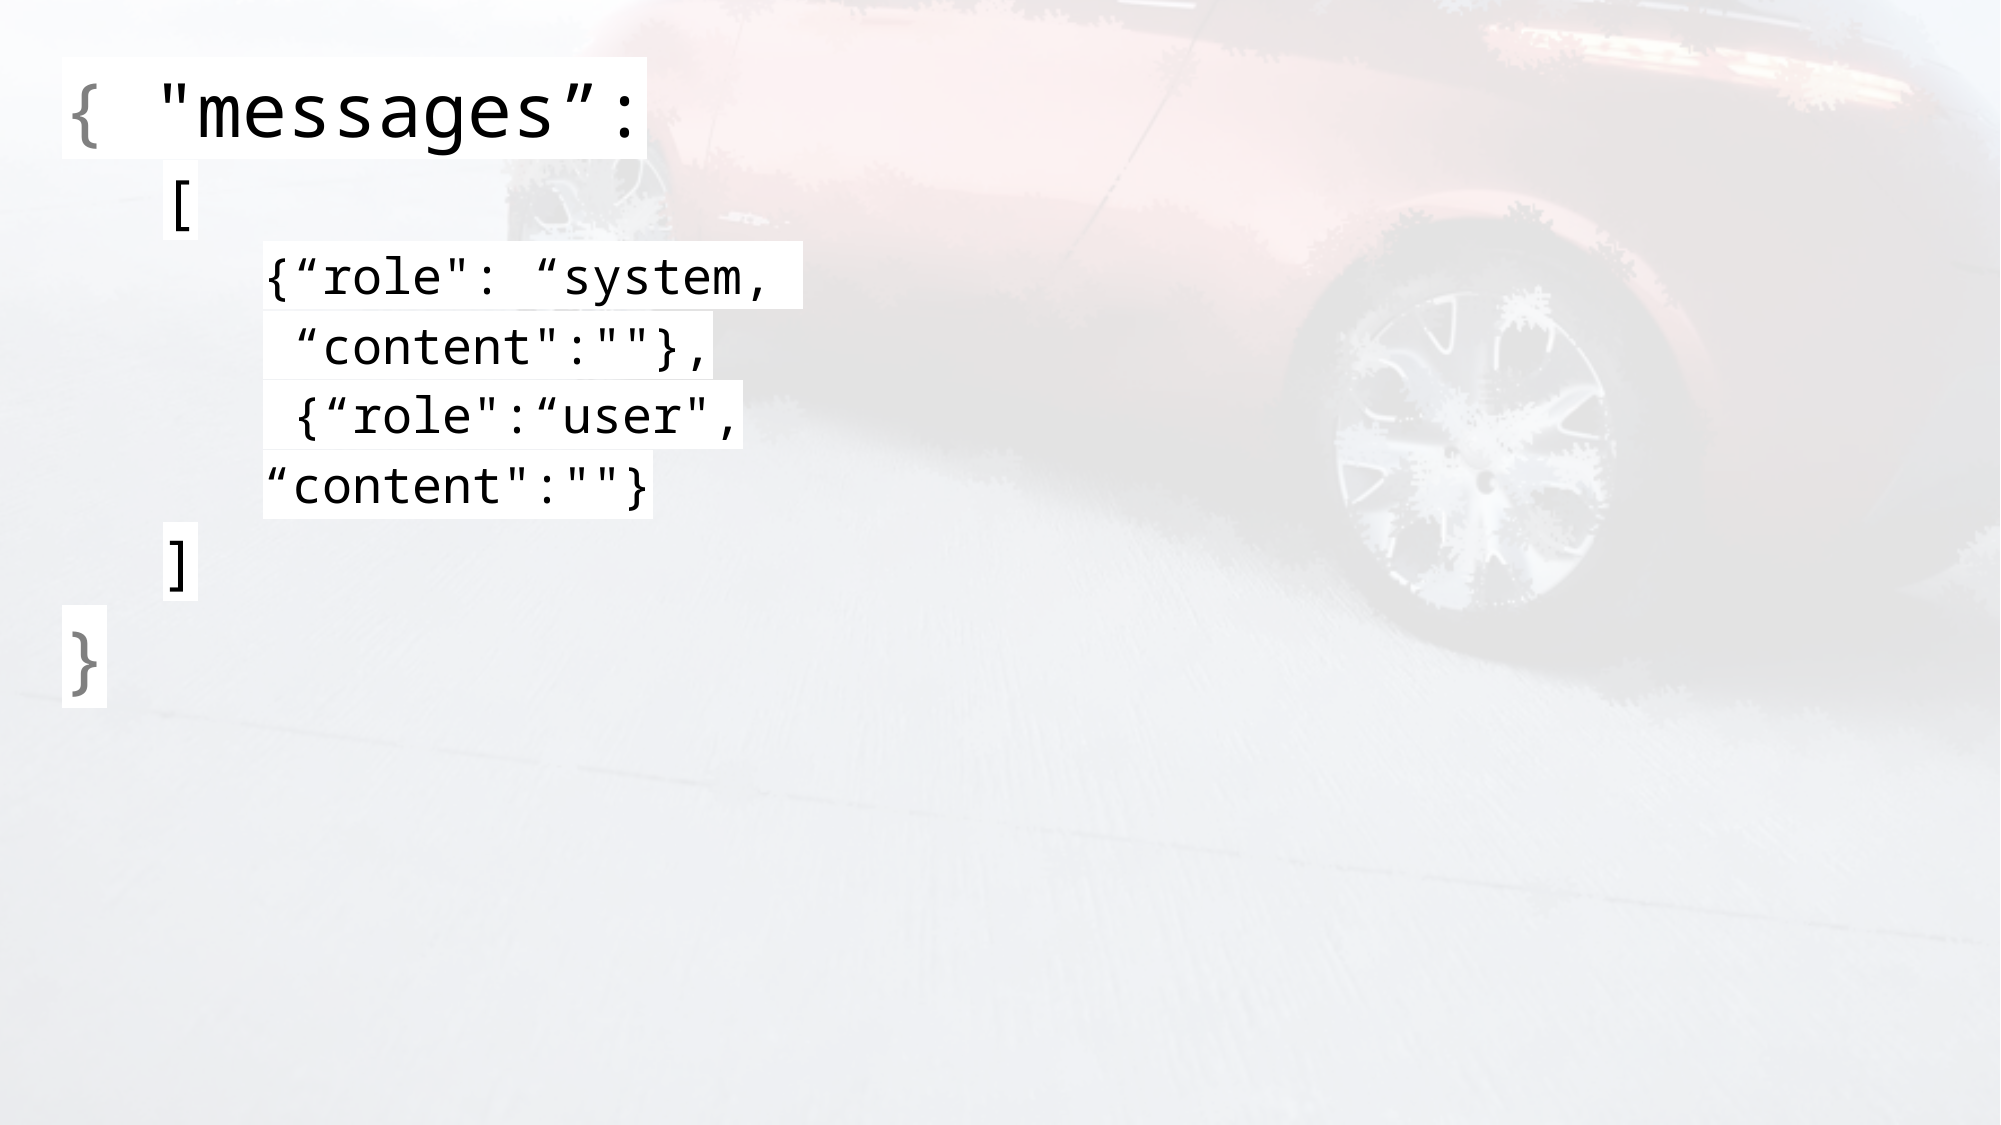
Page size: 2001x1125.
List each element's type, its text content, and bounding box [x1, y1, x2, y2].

list { "messages”: [ {“role": “system, “content":""}, {“role":“user", “content":""} ] } [62, 62, 1938, 1063]
